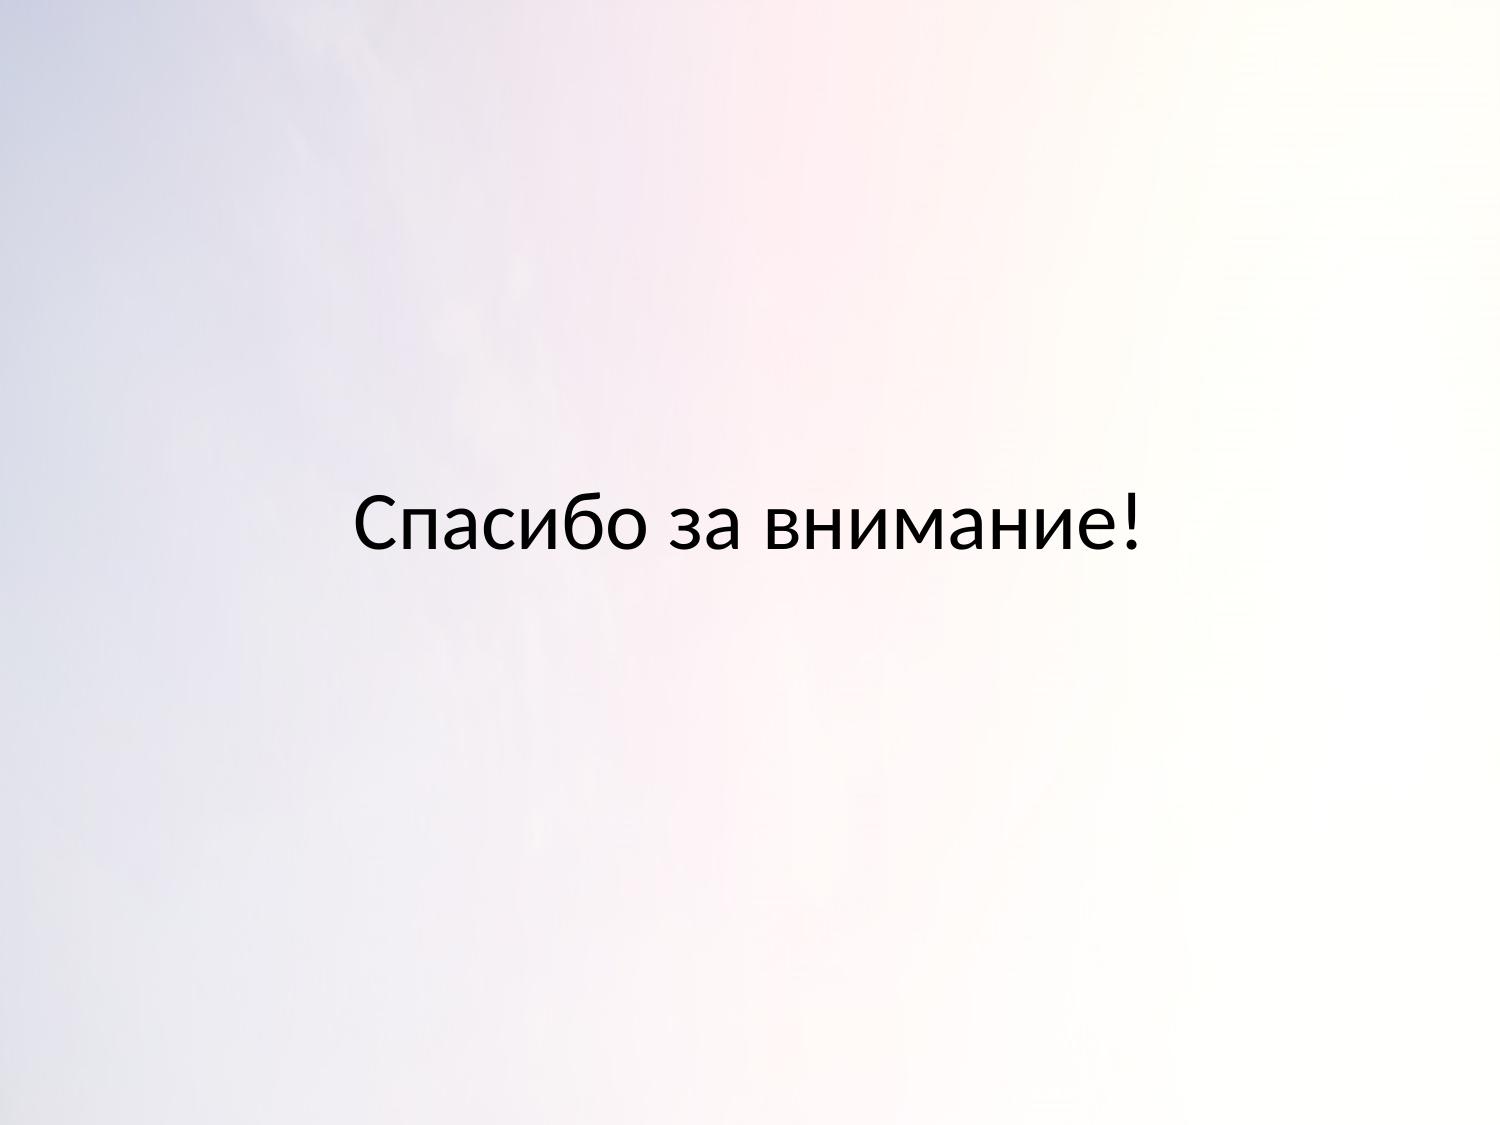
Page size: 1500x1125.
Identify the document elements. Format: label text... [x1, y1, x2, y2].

title Спасибо за внимание! [103, 440, 1397, 605]
picture [0, 0, 1500, 1125]
